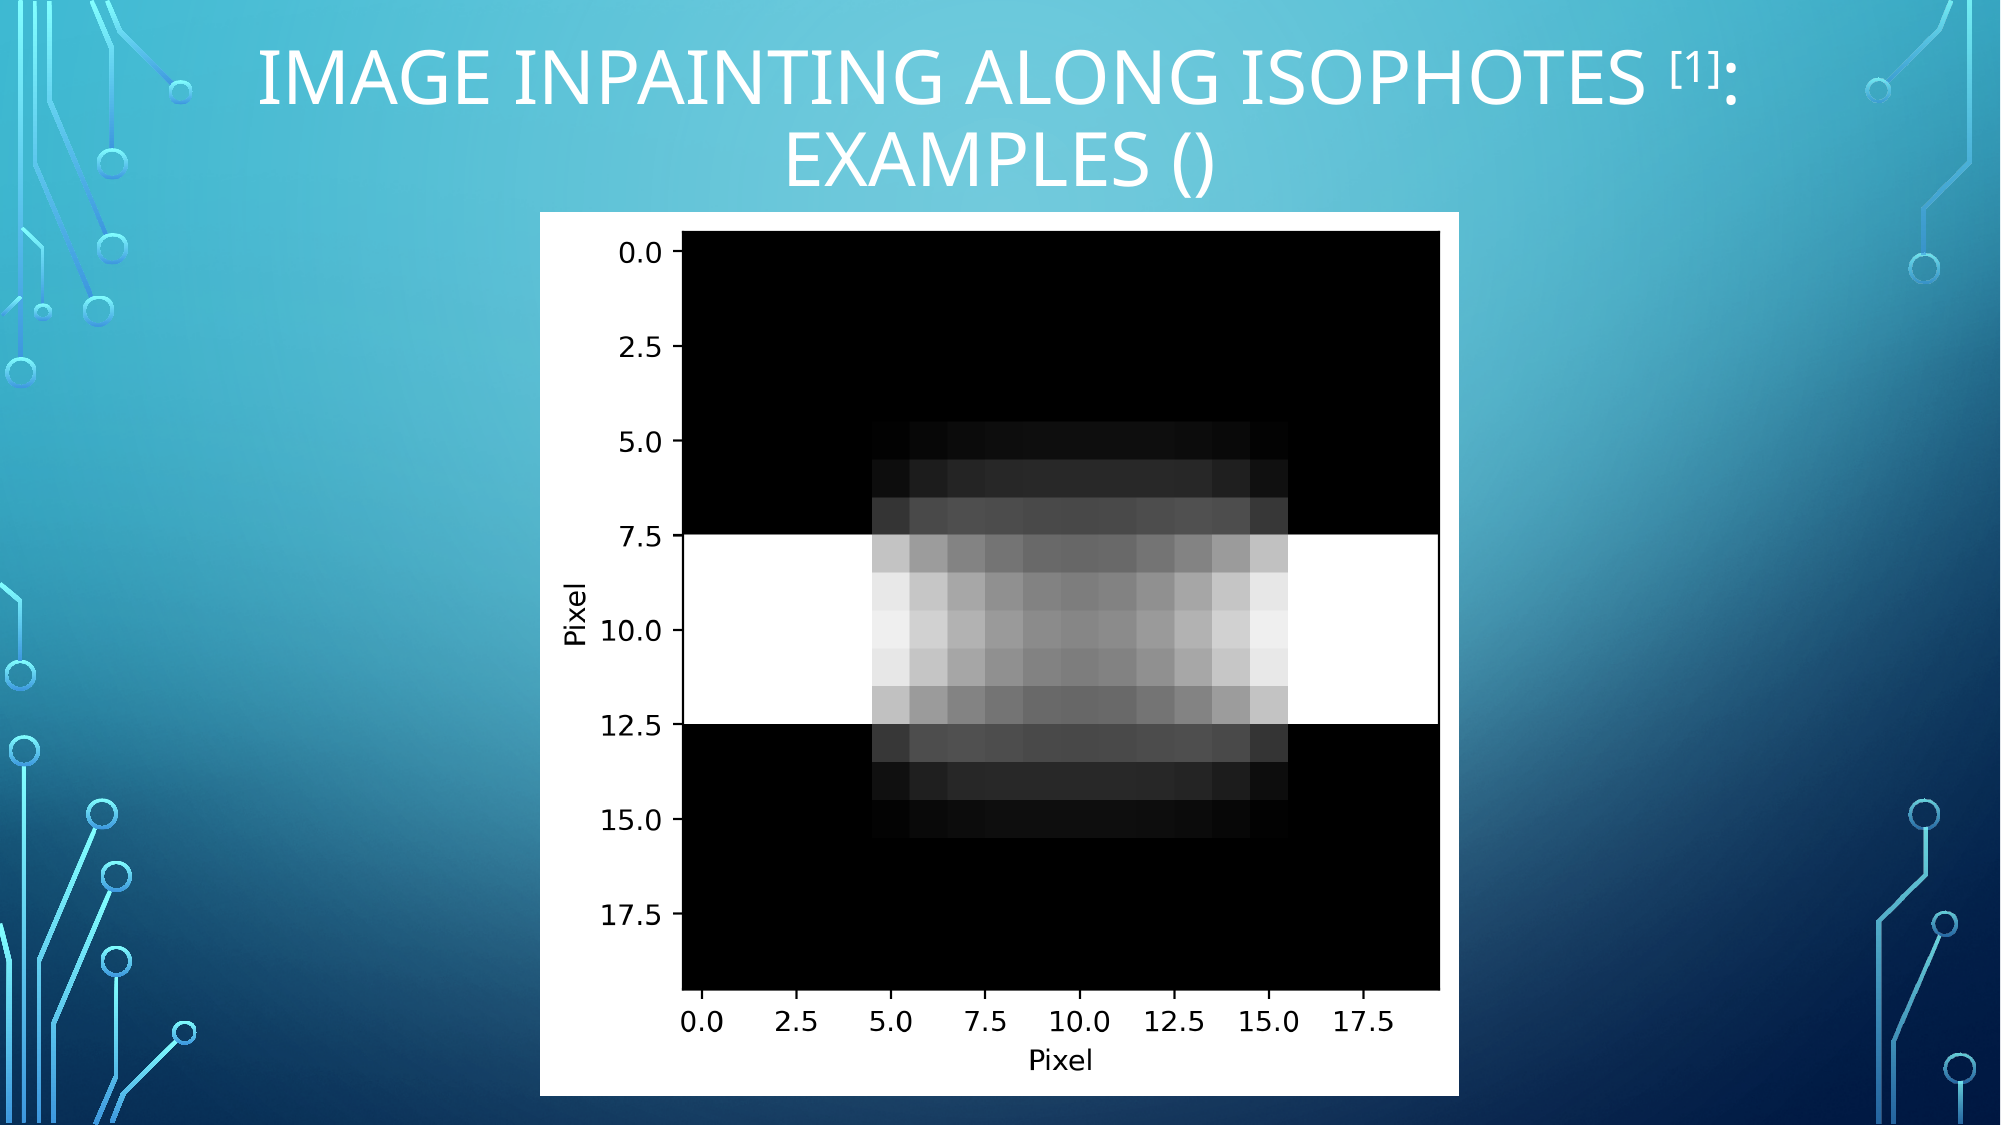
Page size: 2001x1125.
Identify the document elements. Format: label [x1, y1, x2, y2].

picture [540, 212, 1459, 1096]
